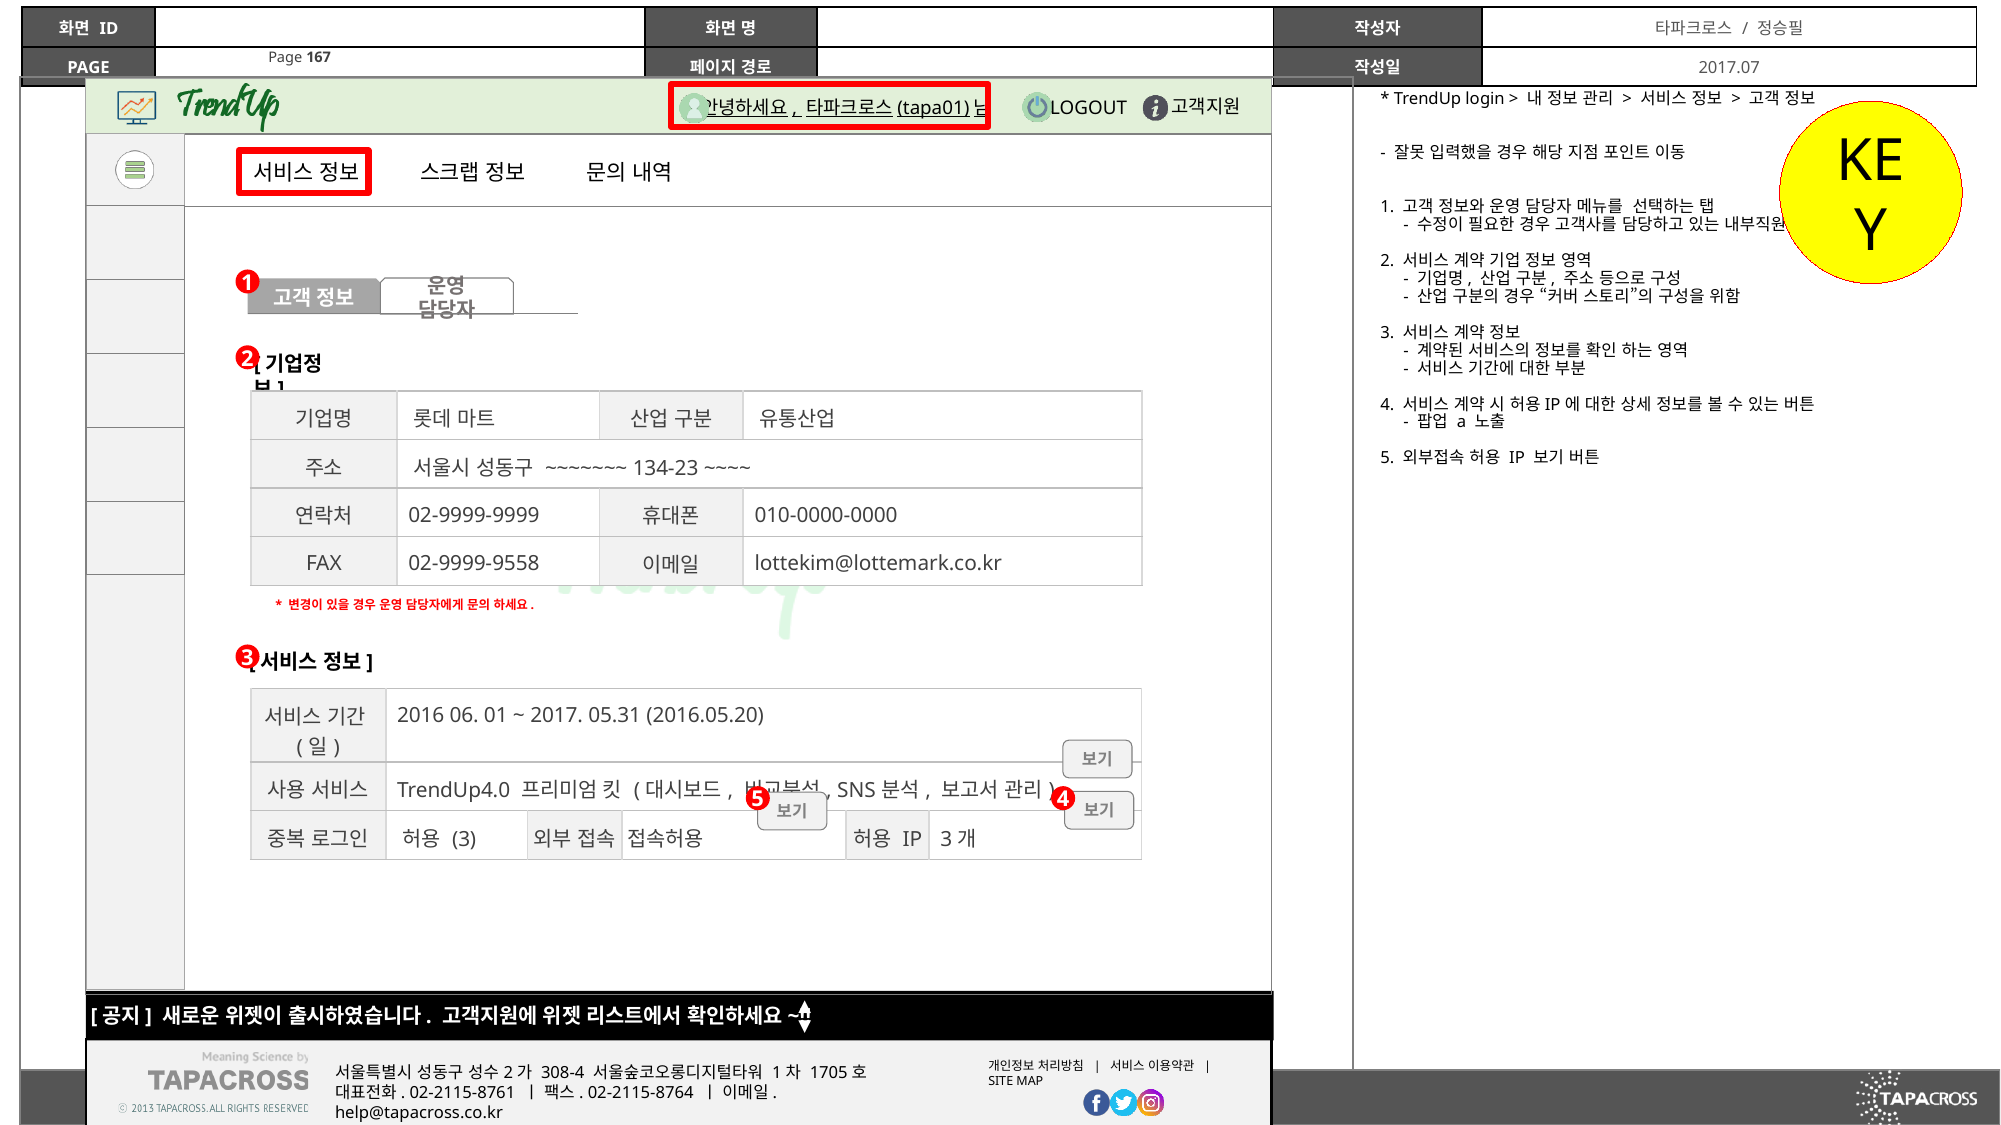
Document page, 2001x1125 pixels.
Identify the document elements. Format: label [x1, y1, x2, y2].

table_cell [847, 811, 928, 859]
picture [111, 83, 164, 129]
table_cell [528, 811, 621, 859]
table_header [252, 392, 396, 439]
text_box [405, 151, 541, 193]
picture [1855, 1064, 1977, 1125]
table_header [600, 392, 742, 439]
text_box [1050, 785, 1135, 831]
text_box [238, 150, 375, 193]
picture [1139, 92, 1170, 123]
table_cell [744, 537, 1141, 585]
table_cell [600, 489, 742, 536]
picture [118, 1052, 309, 1115]
table_cell [387, 763, 1141, 810]
table_cell [252, 537, 396, 585]
table_header [744, 392, 1141, 439]
table_cell [744, 489, 1141, 536]
table_cell [252, 763, 385, 810]
table_cell [398, 537, 599, 585]
text_box [1779, 101, 1963, 284]
table_cell [252, 811, 385, 859]
picture [1022, 92, 1052, 122]
text_box [260, 589, 550, 620]
table_cell [600, 537, 742, 585]
text_box [671, 84, 989, 127]
table_cell [623, 811, 845, 859]
text_box [744, 785, 828, 831]
table_cell [252, 489, 396, 536]
table_cell [252, 440, 396, 487]
text_box [572, 151, 688, 193]
table_header [387, 689, 1141, 761]
table_cell [387, 811, 527, 859]
list [1365, 82, 1977, 1053]
table_cell [398, 489, 599, 536]
picture [115, 150, 154, 189]
table_cell [930, 811, 1141, 859]
text_box [234, 641, 388, 681]
table_header [398, 392, 599, 439]
text_box [234, 268, 579, 315]
text_box [1061, 739, 1134, 779]
table_header [252, 689, 385, 761]
picture [174, 80, 281, 133]
table_cell [398, 440, 1141, 487]
text_box [234, 343, 357, 409]
picture [1083, 1089, 1164, 1116]
